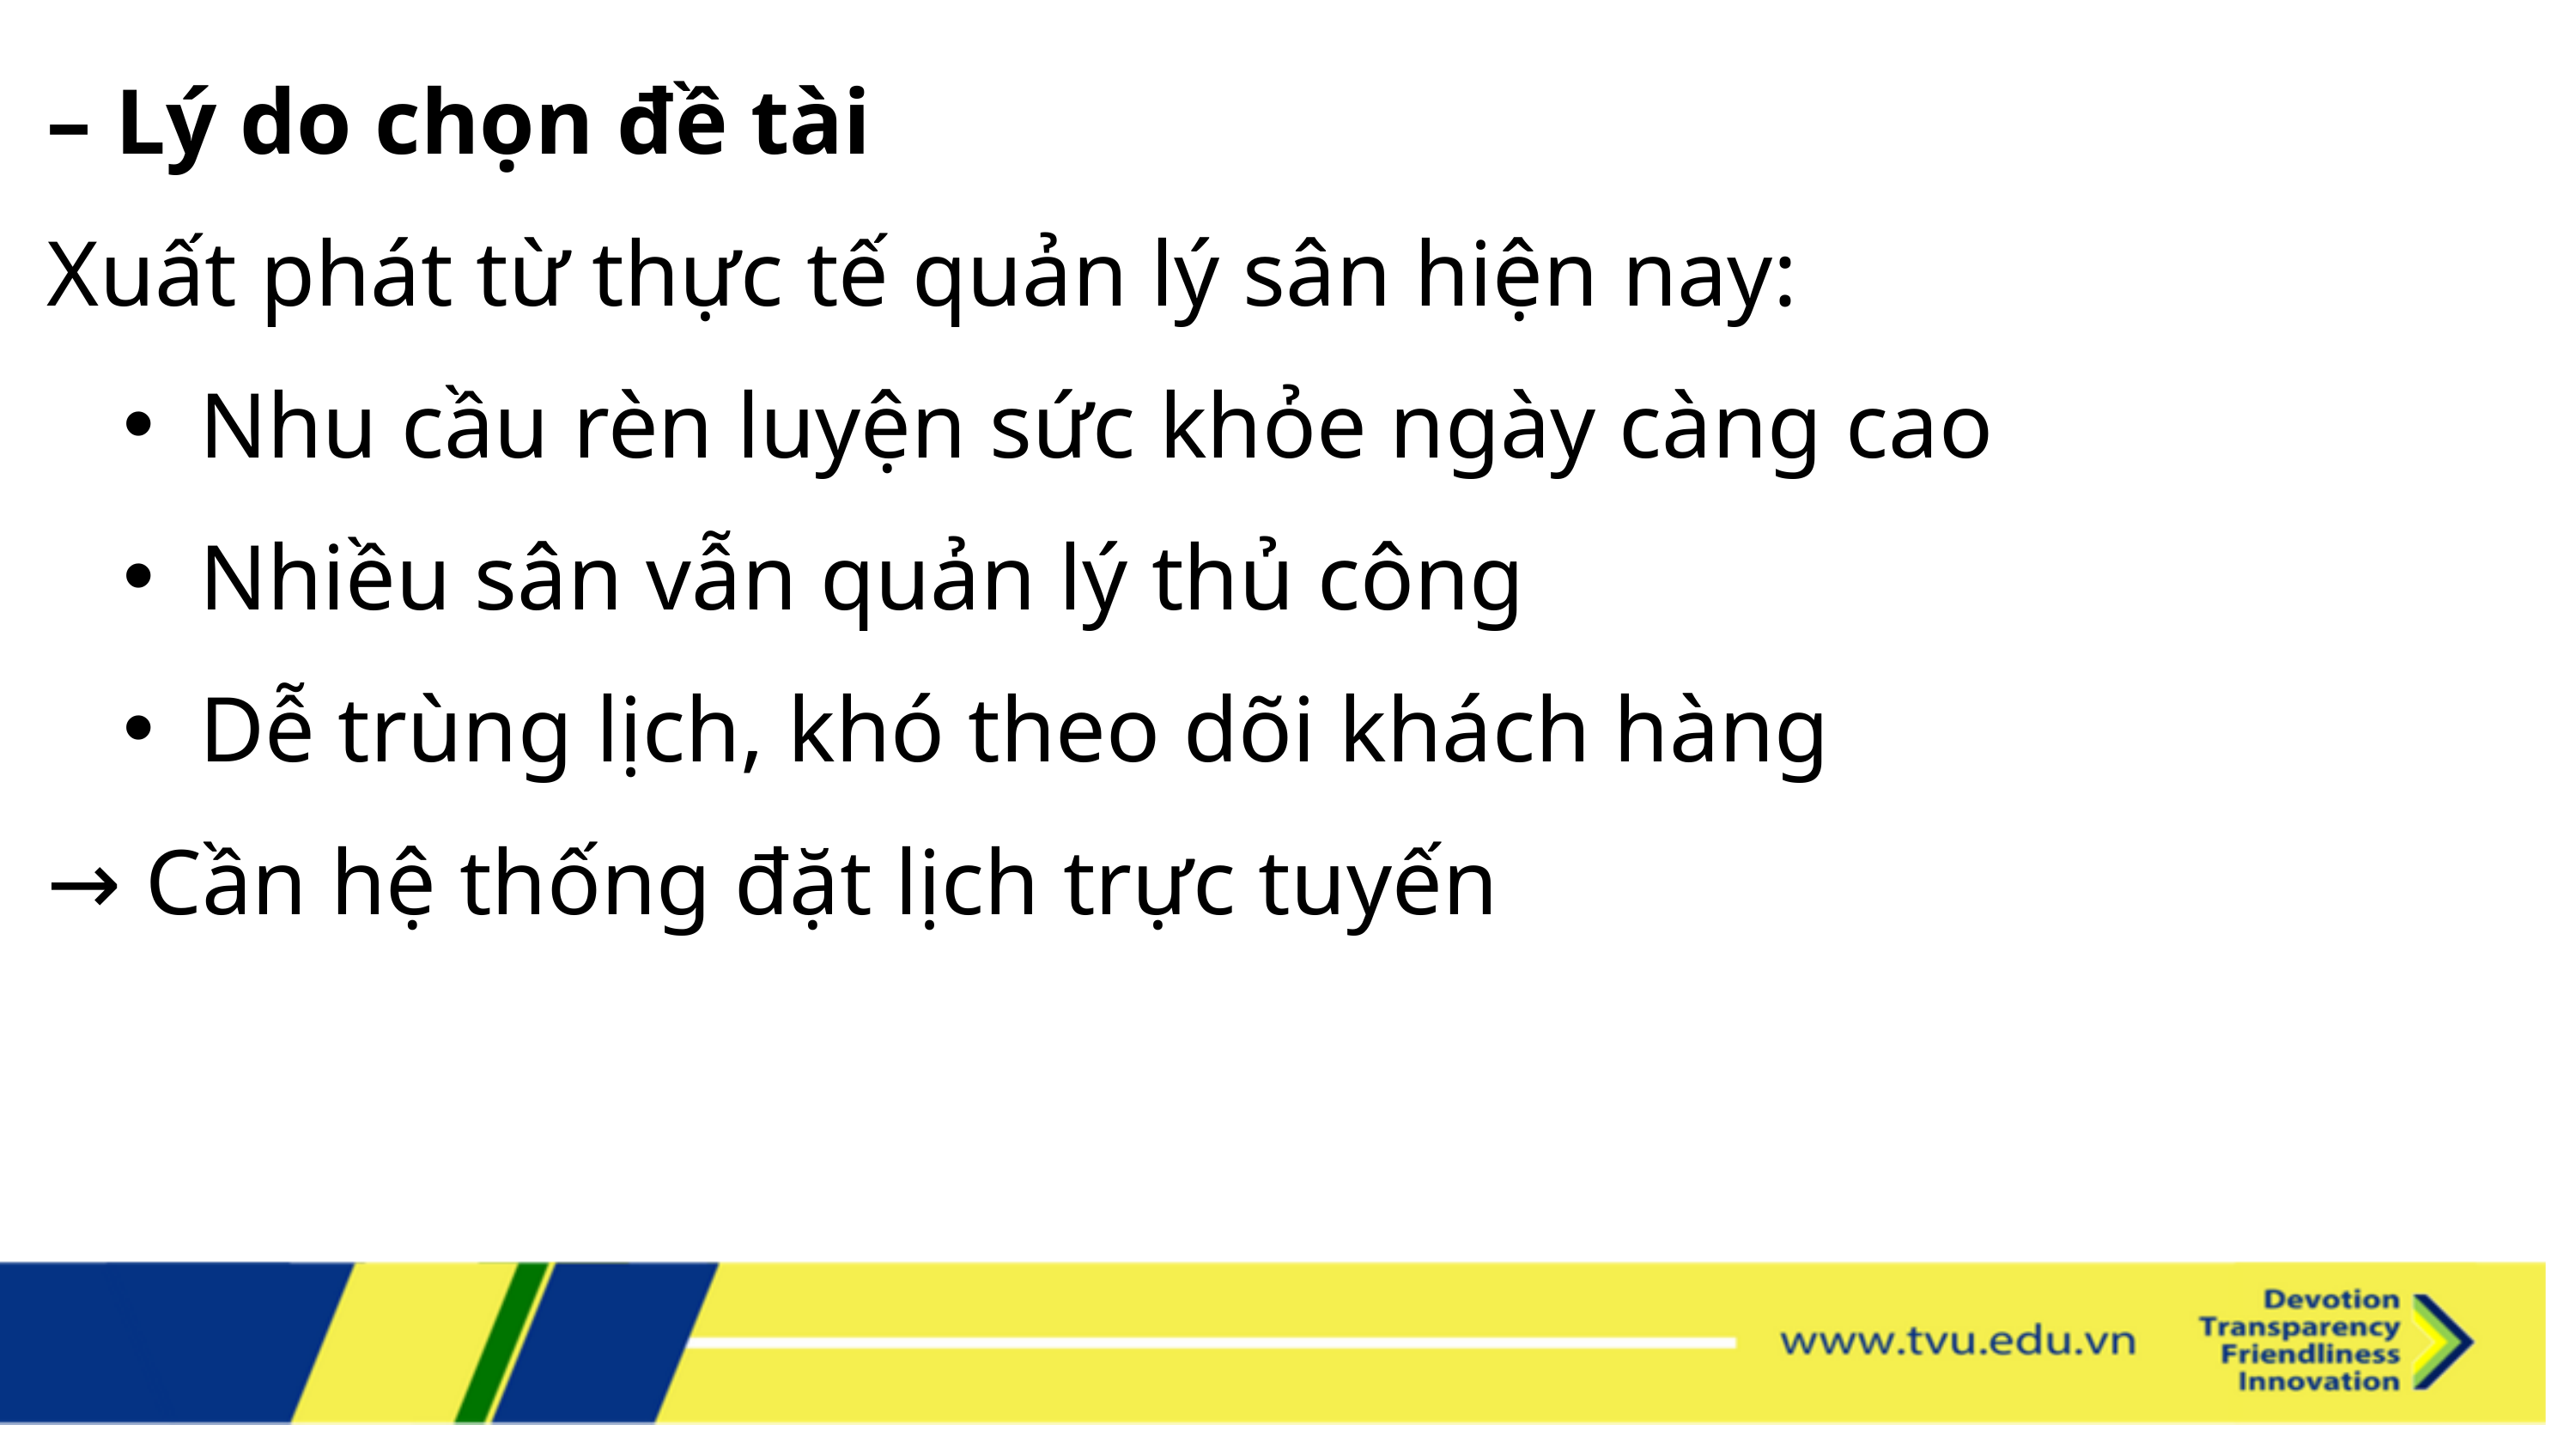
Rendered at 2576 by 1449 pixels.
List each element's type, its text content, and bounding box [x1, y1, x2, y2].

text_box [0, 0, 2546, 1425]
text_box – Lý do chọn đề tài Xuất phát từ thực tế quản lý sân hiện nay: Nhu cầu rèn luyện sức khỏe ngày càng cao Nhiều sân vẫn quản lý thủ công Dễ trùng lịch, khó theo dõi khách hàng → Cần hệ thống đặt lịch trực tuyến [46, 20, 2529, 1237]
